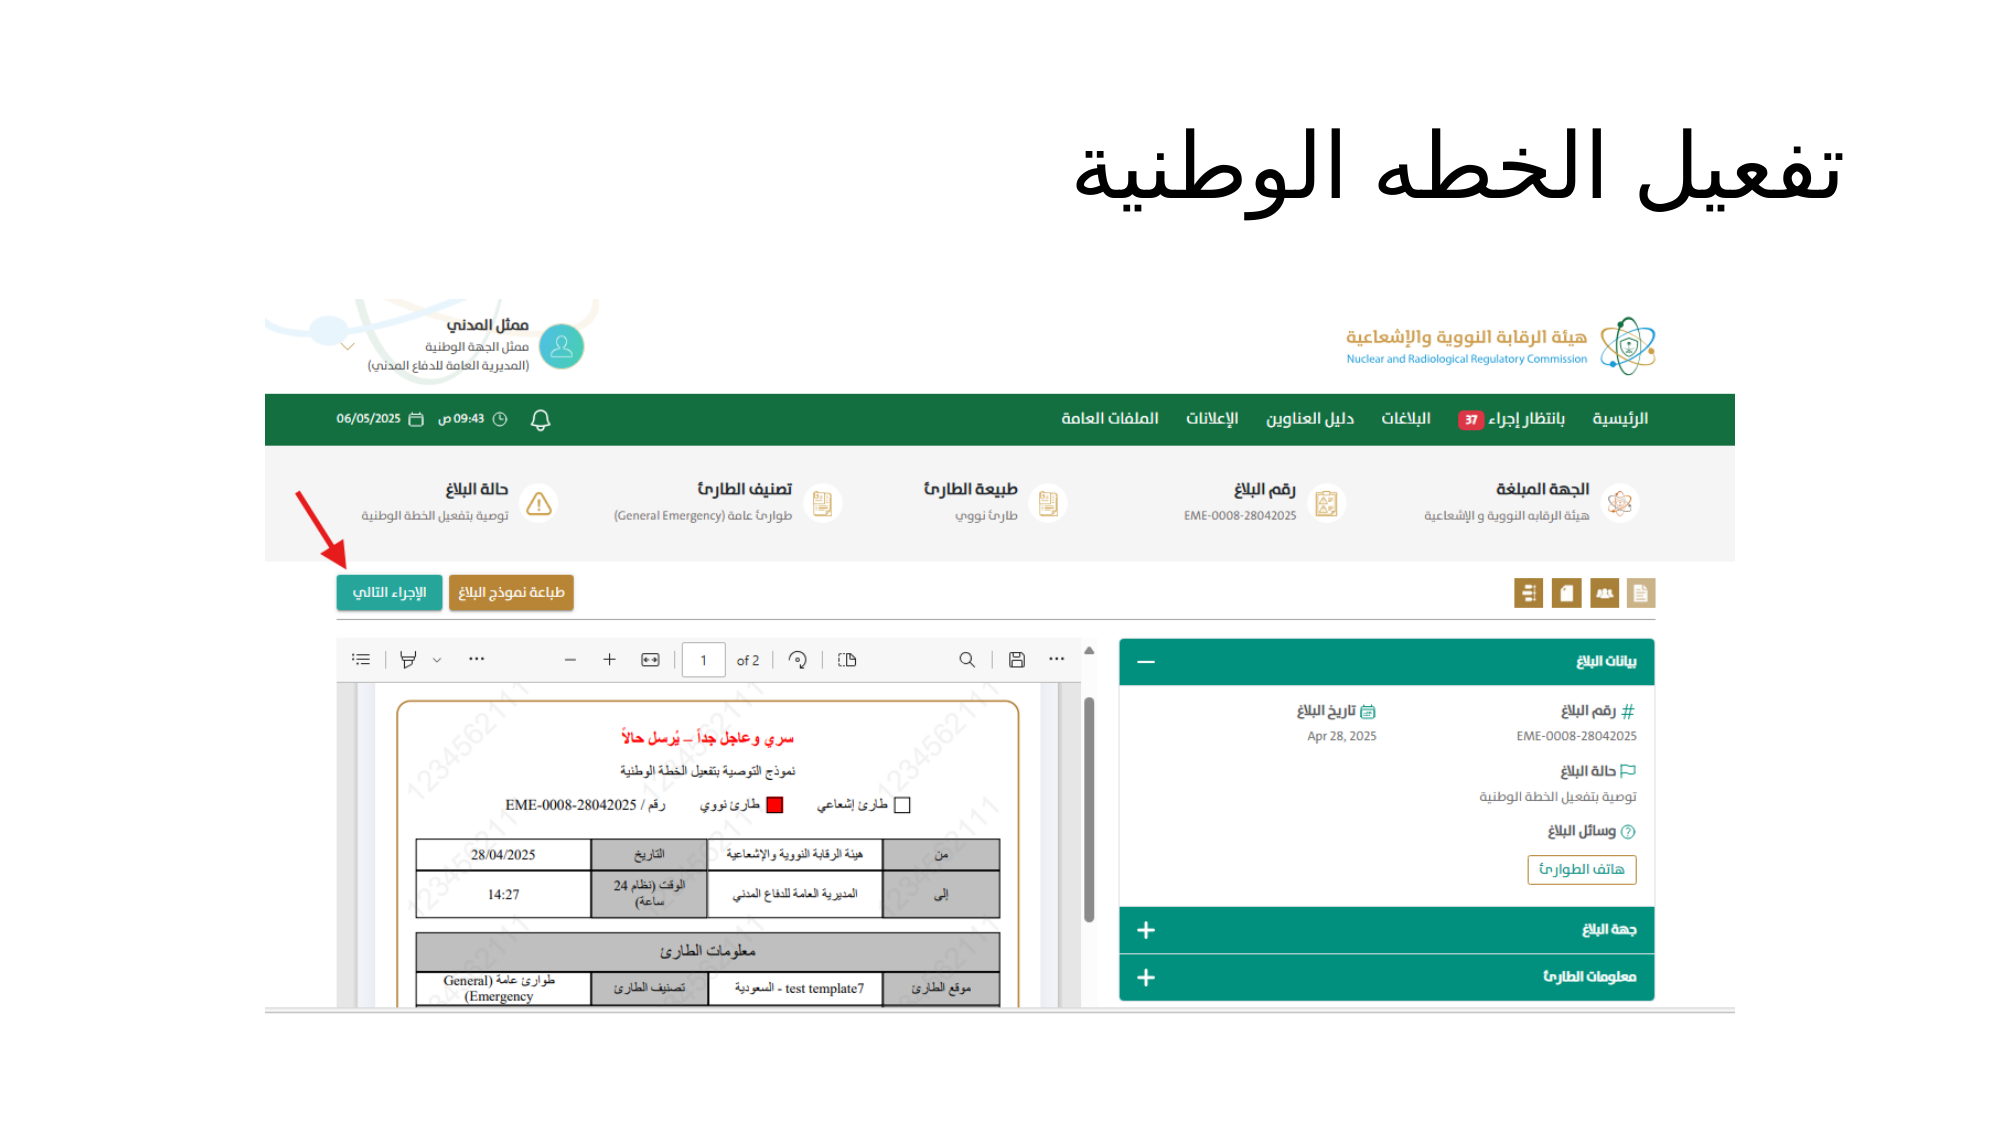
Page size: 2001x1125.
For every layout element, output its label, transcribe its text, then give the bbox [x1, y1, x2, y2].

title تفعيل الخطه الوطنية [137, 59, 1863, 278]
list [265, 298, 1735, 1014]
